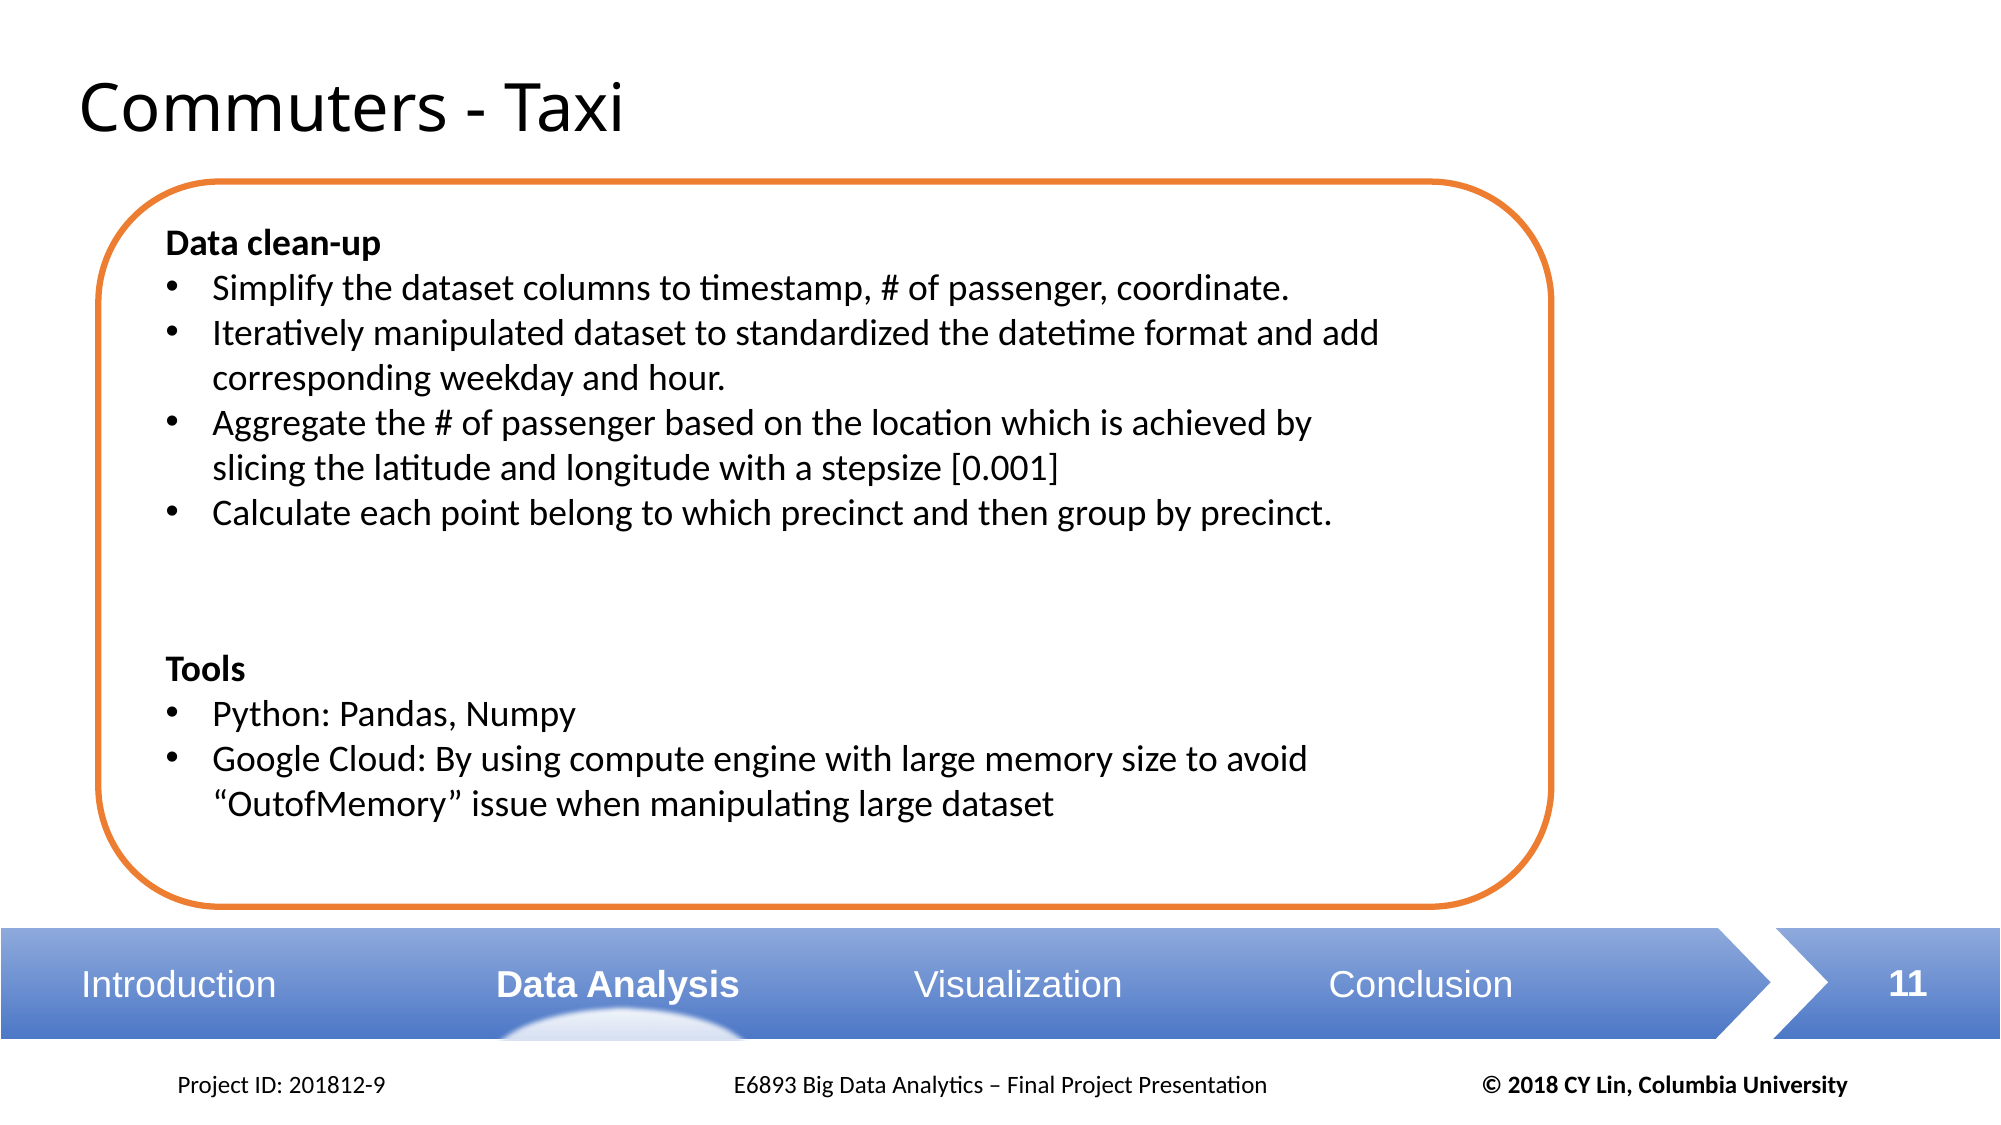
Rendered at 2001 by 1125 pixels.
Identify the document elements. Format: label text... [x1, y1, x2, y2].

text_box Tools Python: Pandas, Numpy Google Cloud: By using compute engine with large memory size to avoid “OutofMemory” issue when manipulating large dataset [150, 636, 1550, 877]
text_box Data clean-up Simplify the dataset columns to timestamp, # of passenger, coordinate. Iteratively manipulated dataset to standardized the datetime format and add corresponding weekday and hour. Aggregate the # of passenger based on the location which is achieved by slicing the latitude and longitude with a stepsize [0.001] Calculate each point belong to which precinct and then group by precinct. [150, 210, 1427, 586]
title Commuters - Taxi [63, 41, 1789, 180]
text_box [97, 180, 1553, 908]
